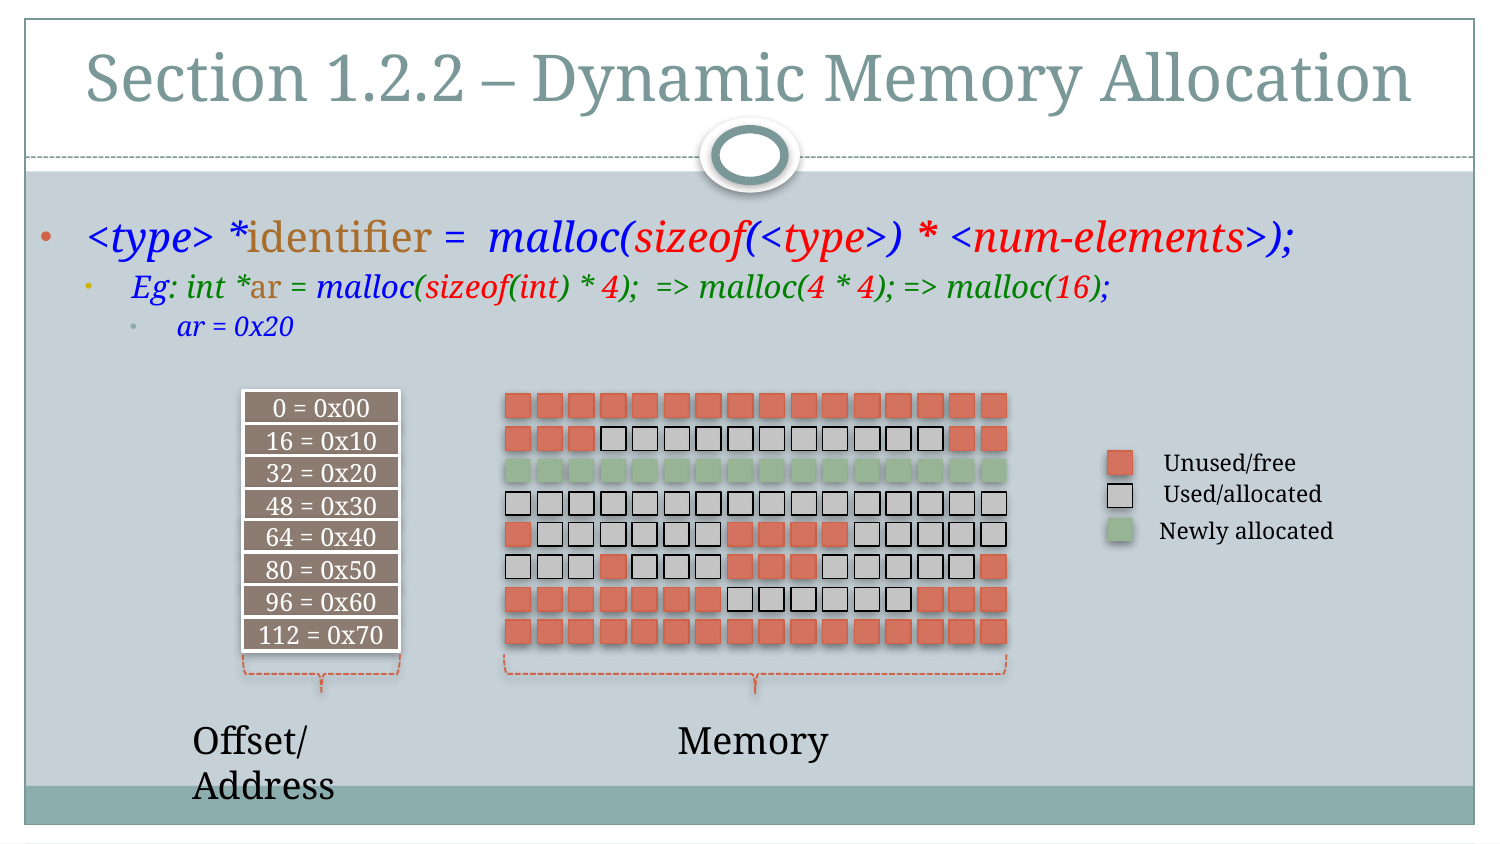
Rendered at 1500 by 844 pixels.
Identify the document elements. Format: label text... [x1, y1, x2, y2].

text_box [790, 554, 817, 579]
text_box 112 = 0x70 [241, 615, 401, 653]
text_box [505, 426, 531, 451]
text_box [917, 522, 944, 547]
text_box [854, 522, 880, 547]
text_box [980, 587, 1007, 612]
text_box [537, 426, 563, 451]
text_box [568, 458, 595, 483]
text_box [505, 393, 531, 418]
text_box [537, 393, 563, 418]
text_box [822, 426, 848, 451]
text_box [727, 393, 754, 418]
text_box [568, 393, 595, 418]
text_box [918, 458, 944, 483]
text_box 80 = 0x50 [241, 550, 401, 582]
text_box 64 = 0x40 [241, 518, 401, 550]
text_box [758, 587, 785, 612]
text_box [948, 619, 975, 644]
text_box [663, 619, 690, 644]
text_box [695, 491, 722, 516]
text_box [1107, 517, 1133, 542]
text_box [568, 587, 594, 612]
text_box [631, 522, 658, 547]
text_box [759, 458, 785, 483]
text_box [695, 458, 721, 483]
text_box [241, 654, 401, 694]
text_box [759, 491, 785, 516]
text_box [822, 458, 848, 483]
text_box [948, 554, 975, 579]
text_box [886, 458, 912, 483]
text_box [981, 426, 1007, 451]
text_box [759, 393, 785, 418]
text_box [948, 522, 975, 547]
text_box [948, 587, 975, 612]
text_box [727, 554, 753, 579]
text_box [854, 587, 880, 612]
text_box [537, 491, 563, 516]
text_box [727, 426, 754, 451]
text_box [663, 587, 690, 612]
text_box [822, 393, 848, 418]
text_box [917, 554, 944, 579]
text_box [790, 619, 817, 644]
text_box [600, 587, 627, 612]
text_box [1107, 450, 1133, 475]
text_box [631, 587, 658, 612]
text_box [790, 587, 817, 612]
text_box [664, 458, 690, 483]
text_box [917, 393, 944, 418]
text_box [885, 554, 912, 579]
text_box [949, 393, 975, 418]
text_box [505, 458, 531, 483]
text_box [791, 393, 817, 418]
text_box [791, 458, 817, 483]
text_box [854, 426, 881, 451]
text_box [695, 619, 721, 644]
text_box [791, 426, 817, 451]
text_box [600, 619, 627, 644]
text_box [727, 522, 753, 547]
text_box [600, 554, 627, 579]
text_box [981, 393, 1007, 418]
text_box [568, 426, 595, 451]
text_box [537, 458, 563, 483]
text_box [503, 654, 1008, 695]
text_box <type> *identifier = malloc(sizeof(<type>) * <num-elements>); Eg: int *ar = malloc(sizeof(int) * 4); => malloc(4 * 4); => malloc(16); ar = 0x20 [24, 203, 1475, 377]
text_box [600, 491, 627, 516]
text_box [822, 554, 848, 579]
text_box 16 = 0x10 [241, 422, 401, 454]
text_box [632, 393, 658, 418]
text_box [981, 491, 1007, 516]
text_box Unused/free [1149, 441, 1312, 472]
text_box [822, 619, 848, 644]
text_box [568, 619, 594, 644]
text_box [505, 554, 531, 579]
text_box [727, 491, 754, 516]
text_box [601, 458, 627, 483]
text_box 32 = 0x20 [241, 454, 401, 487]
text_box [632, 491, 658, 516]
text_box [695, 554, 721, 579]
text_box [537, 554, 563, 579]
text_box [664, 491, 690, 516]
text_box [695, 522, 721, 547]
text_box [663, 554, 690, 579]
text_box 96 = 0x60 [241, 583, 401, 615]
text_box [727, 458, 753, 483]
text_box [631, 554, 658, 579]
text_box [885, 426, 912, 451]
text_box [949, 491, 975, 516]
text_box [791, 491, 817, 516]
text_box Memory [662, 709, 844, 770]
text_box [980, 619, 1007, 644]
text_box [568, 522, 594, 547]
text_box [1107, 483, 1133, 508]
text_box [917, 491, 944, 516]
text_box [505, 491, 531, 516]
text_box Newly allocated [1144, 509, 1349, 552]
text_box Offset/Address [177, 709, 466, 815]
text_box [917, 426, 944, 451]
text_box [854, 393, 881, 418]
text_box [695, 587, 721, 612]
text_box [632, 458, 658, 483]
text_box [758, 554, 785, 579]
text_box [885, 587, 912, 612]
text_box [822, 587, 848, 612]
text_box [568, 554, 594, 579]
text_box [664, 393, 690, 418]
text_box [822, 491, 848, 516]
text_box [758, 619, 785, 644]
text_box [537, 522, 563, 547]
text_box [727, 587, 753, 612]
text_box [822, 522, 848, 547]
text_box 48 = 0x30 [241, 487, 401, 518]
text_box [854, 491, 881, 516]
text_box [759, 426, 785, 451]
text_box [917, 619, 944, 644]
text_box [885, 491, 912, 516]
text_box [600, 426, 627, 451]
text_box [980, 554, 1007, 579]
text_box [505, 619, 531, 644]
text_box [790, 522, 817, 547]
text_box [981, 458, 1007, 483]
text_box [885, 619, 912, 644]
text_box [854, 554, 880, 579]
text_box [917, 587, 944, 612]
text_box [664, 426, 690, 451]
text_box [537, 619, 563, 644]
text_box [568, 491, 595, 516]
text_box [885, 393, 912, 418]
text_box [949, 426, 975, 451]
text_box [758, 522, 785, 547]
text_box [600, 522, 627, 547]
text_box 0 = 0x00 [241, 389, 401, 422]
text_box [695, 426, 722, 451]
text_box [505, 522, 531, 547]
text_box [854, 458, 880, 483]
text_box Used/allocated [1148, 472, 1338, 509]
text_box [663, 522, 690, 547]
text_box [727, 619, 753, 644]
title Section 1.2.2 – Dynamic Memory Allocation [49, 28, 1450, 122]
text_box [631, 619, 658, 644]
text_box [600, 393, 627, 418]
text_box [505, 587, 531, 612]
text_box [980, 522, 1007, 547]
text_box [854, 619, 880, 644]
text_box [632, 426, 658, 451]
text_box [949, 458, 975, 483]
text_box [885, 522, 912, 547]
text_box [695, 393, 722, 418]
text_box [537, 587, 563, 612]
